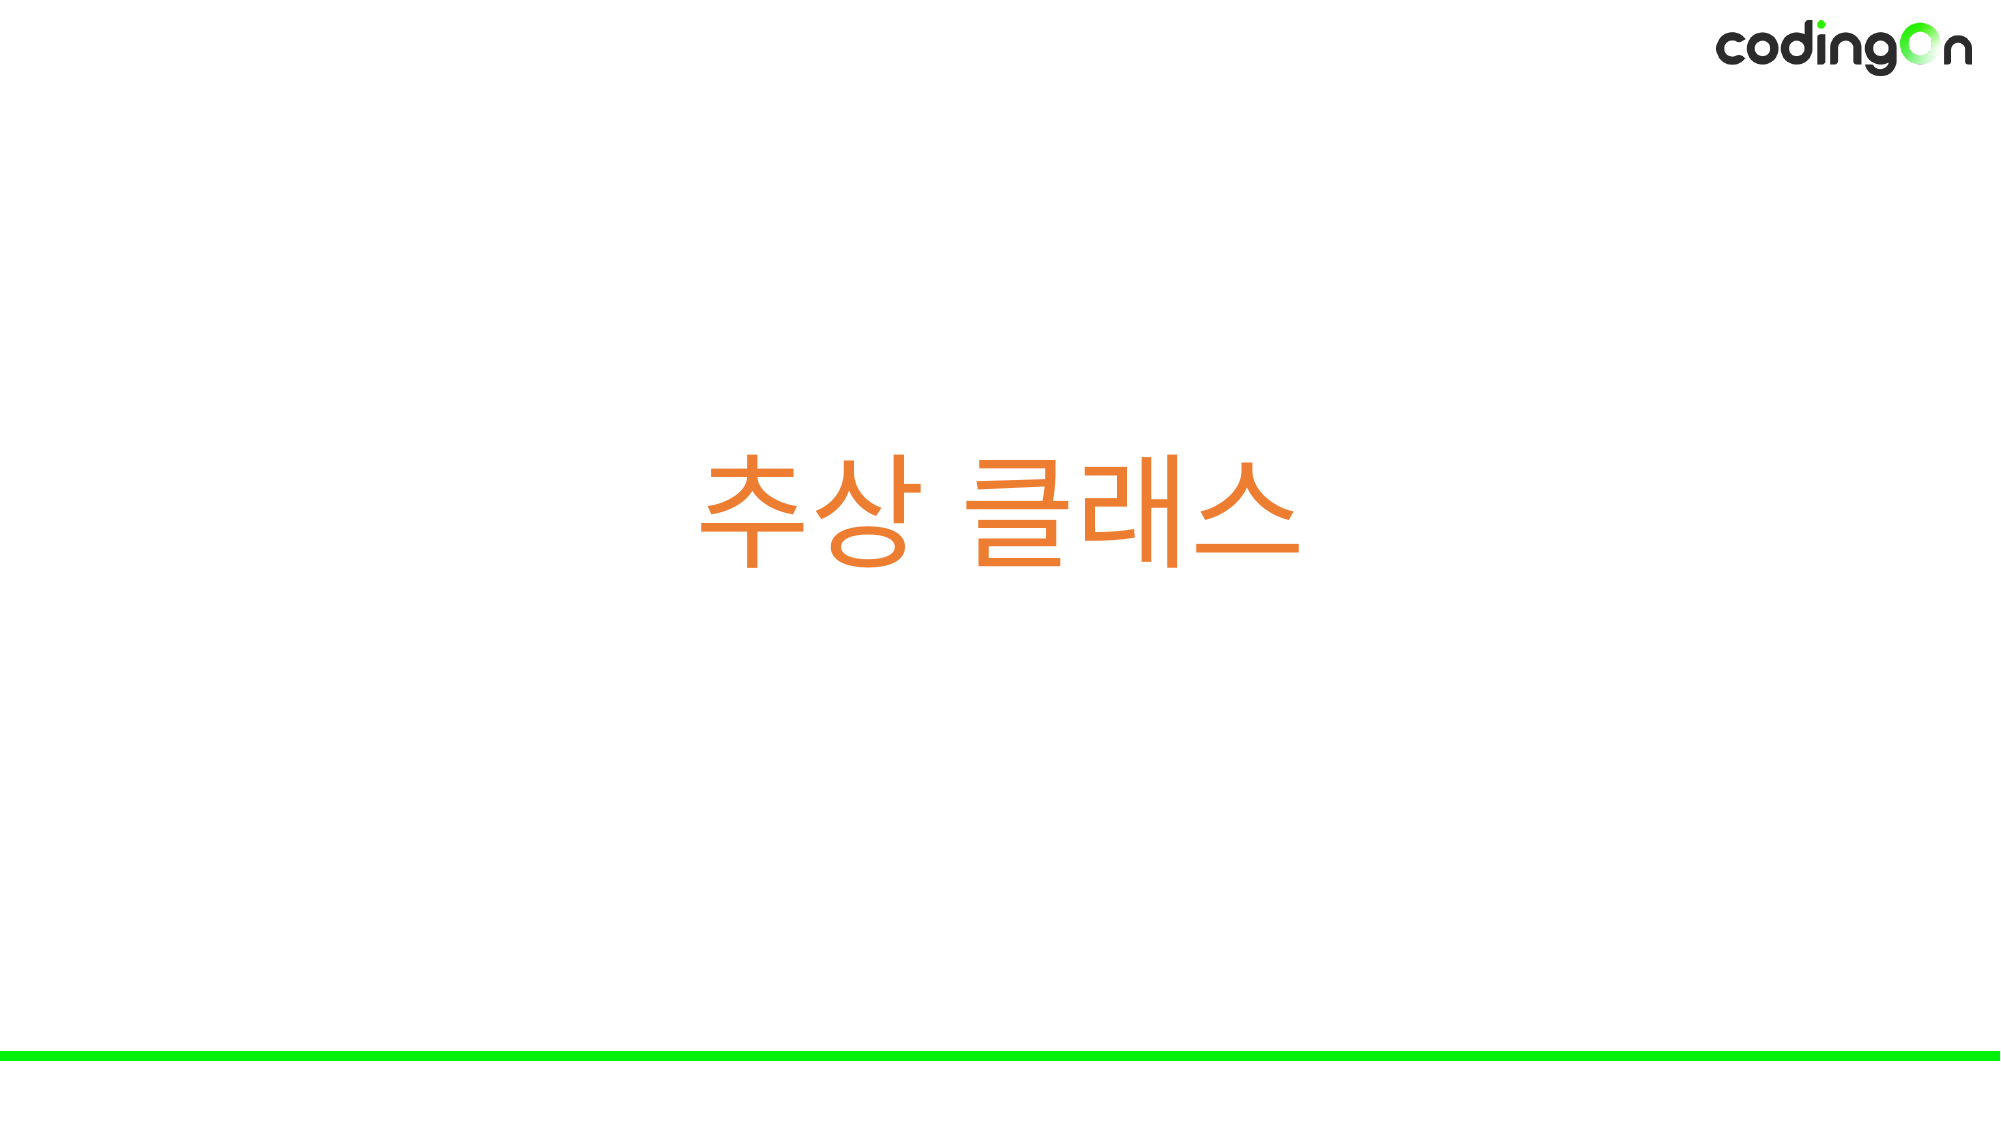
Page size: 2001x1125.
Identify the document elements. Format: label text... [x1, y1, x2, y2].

text_box 추상 클래스 [680, 426, 1320, 592]
picture [1716, 20, 1972, 76]
